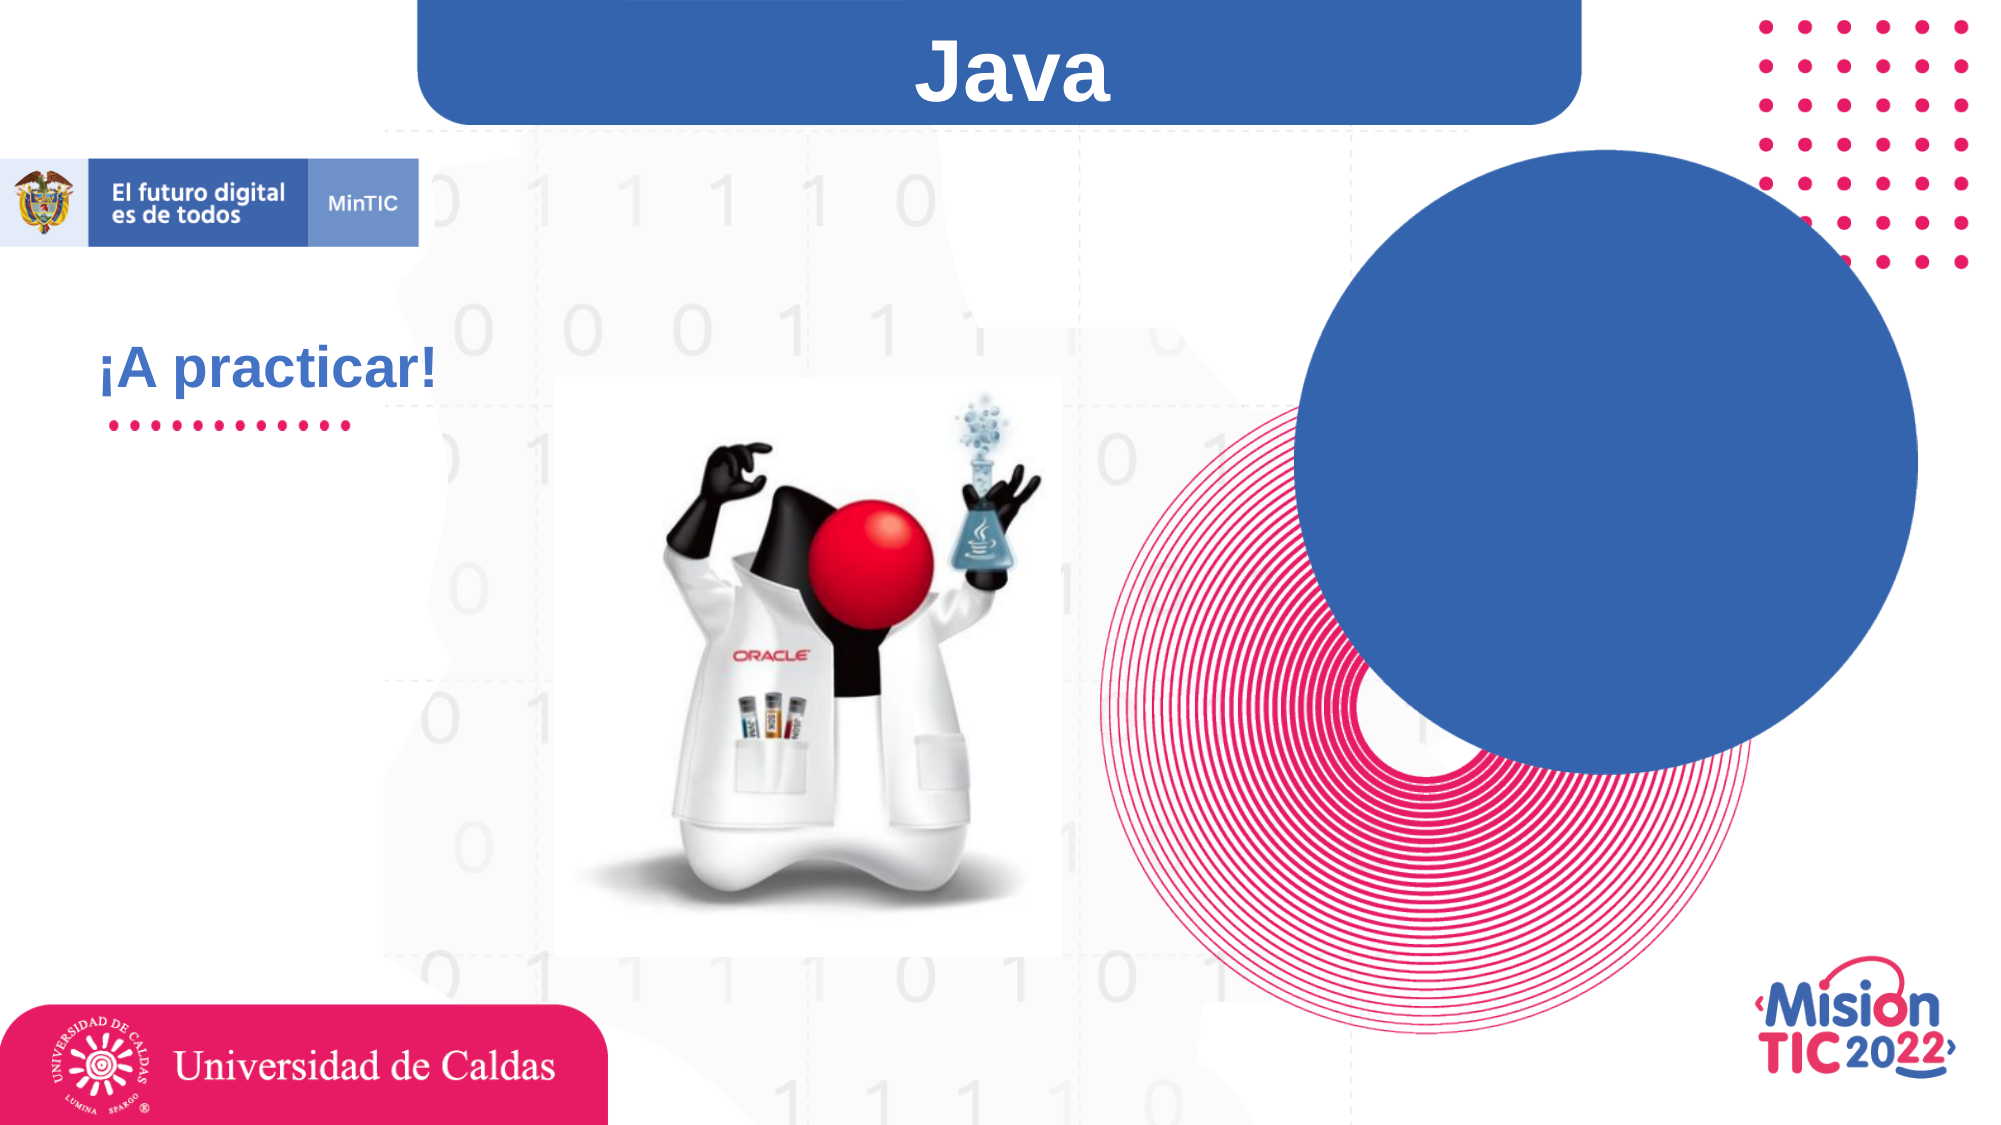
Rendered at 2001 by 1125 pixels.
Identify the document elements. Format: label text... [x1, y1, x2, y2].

text_box ¡A practicar! [82, 312, 979, 424]
text_box Java [564, 17, 1461, 128]
picture [0, 0, 2000, 1125]
